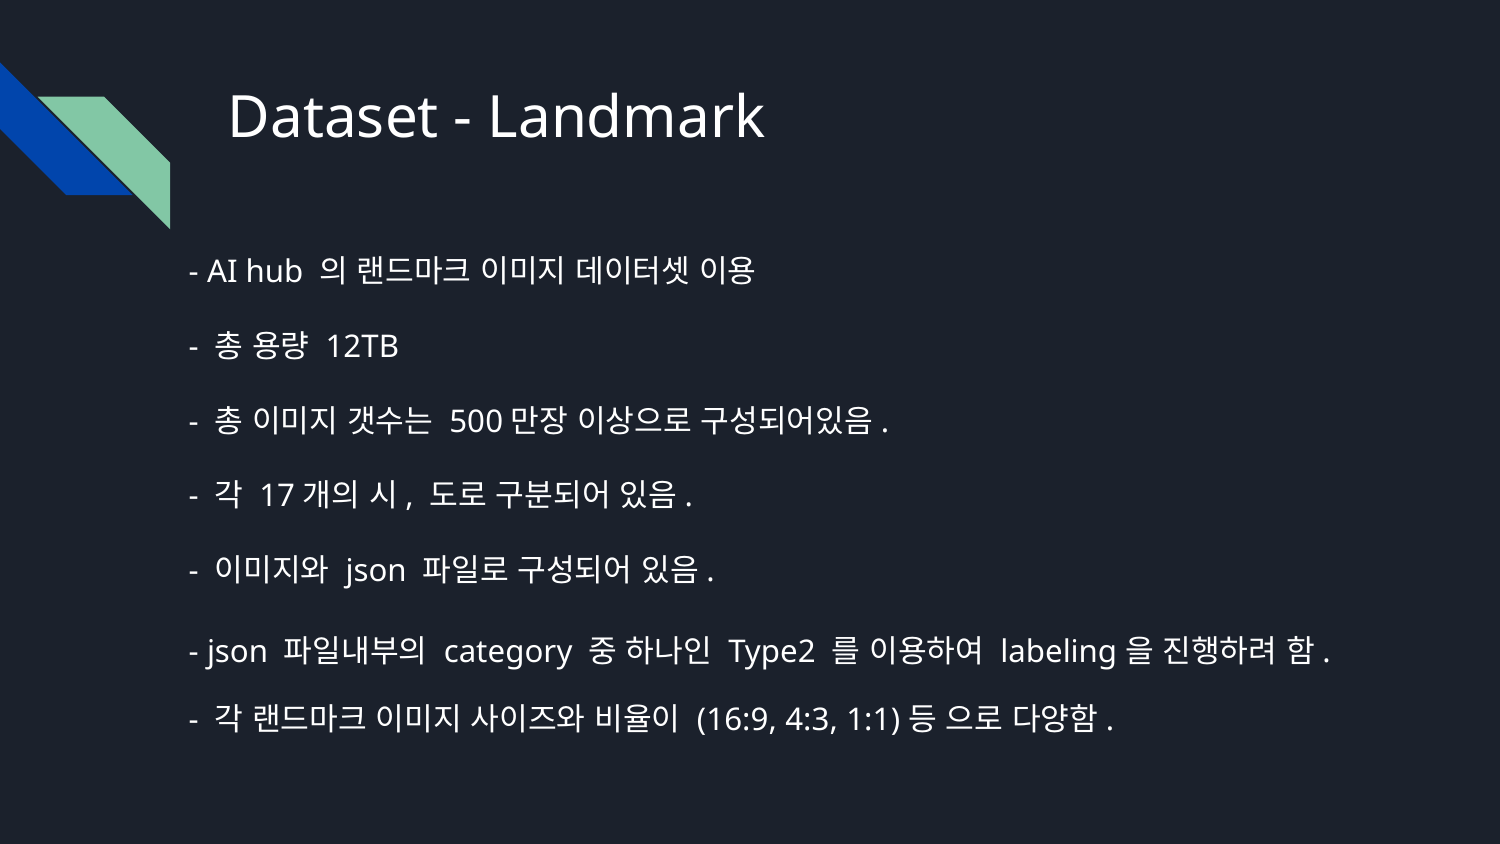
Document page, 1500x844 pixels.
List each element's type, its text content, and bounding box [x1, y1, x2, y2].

list - AI hub 의 랜드마크 이미지 데이터셋 이용 - 총 용량 12TB - 총 이미지 갯수는 500만장 이상으로 구성되어있음. - 각 17개의 시, 도로 구분되어 있음. - 이미지와 json 파일로 구성되어 있음. - json 파일내부의 category 중 하나인 Type2 를 이용하여 labeling을 진행하려 함. - 각 랜드마크 이미지 사이즈와 비율이 (16:9, 4:3, 1:1)등 으로 다양함. [173, 236, 1407, 786]
title Dataset - Landmark [212, 64, 1368, 215]
